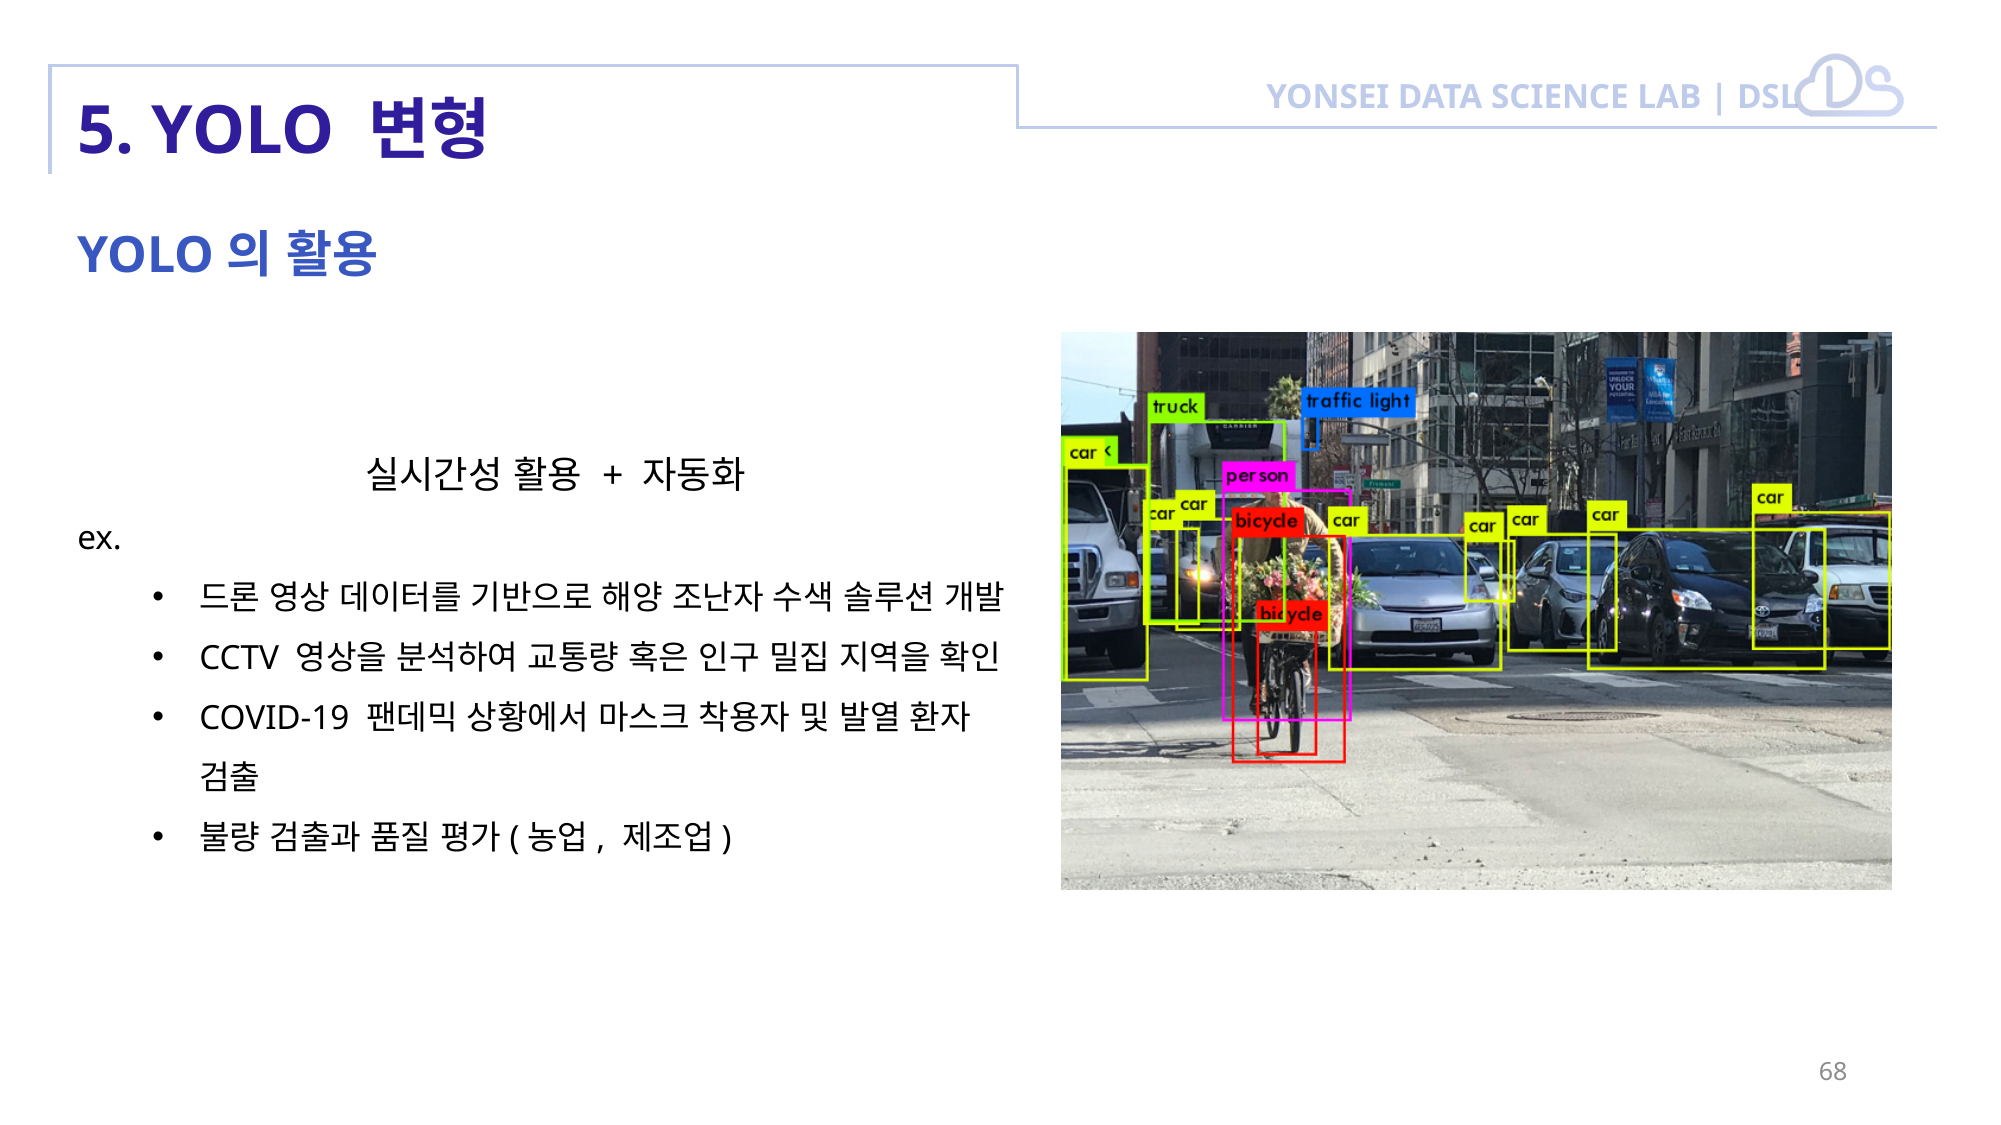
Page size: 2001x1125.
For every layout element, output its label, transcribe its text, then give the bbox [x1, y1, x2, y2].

picture [1061, 332, 1892, 890]
text_box YOLO의 활용 [62, 215, 1581, 290]
text_box 5. YOLO 변형 [62, 79, 1049, 175]
text_box YONSEI DATA SCIENCE LAB | DSL [1251, 68, 1784, 123]
text_box 실시간성 활용 + 자동화 ex. 드론 영상 데이터를 기반으로 해양 조난자 수색 솔루션 개발 CCTV 영상을 분석하여 교통량 혹은 인구 밀집 지역을 확인 COVID-19 팬데믹 상황에서 마스크 착용자 및 발열 환자 검출 불량 검출과 품질 평가(농업, 제조업) [62, 421, 1049, 864]
slide_number 68 [1412, 1042, 1863, 1103]
picture [1784, 49, 1914, 128]
